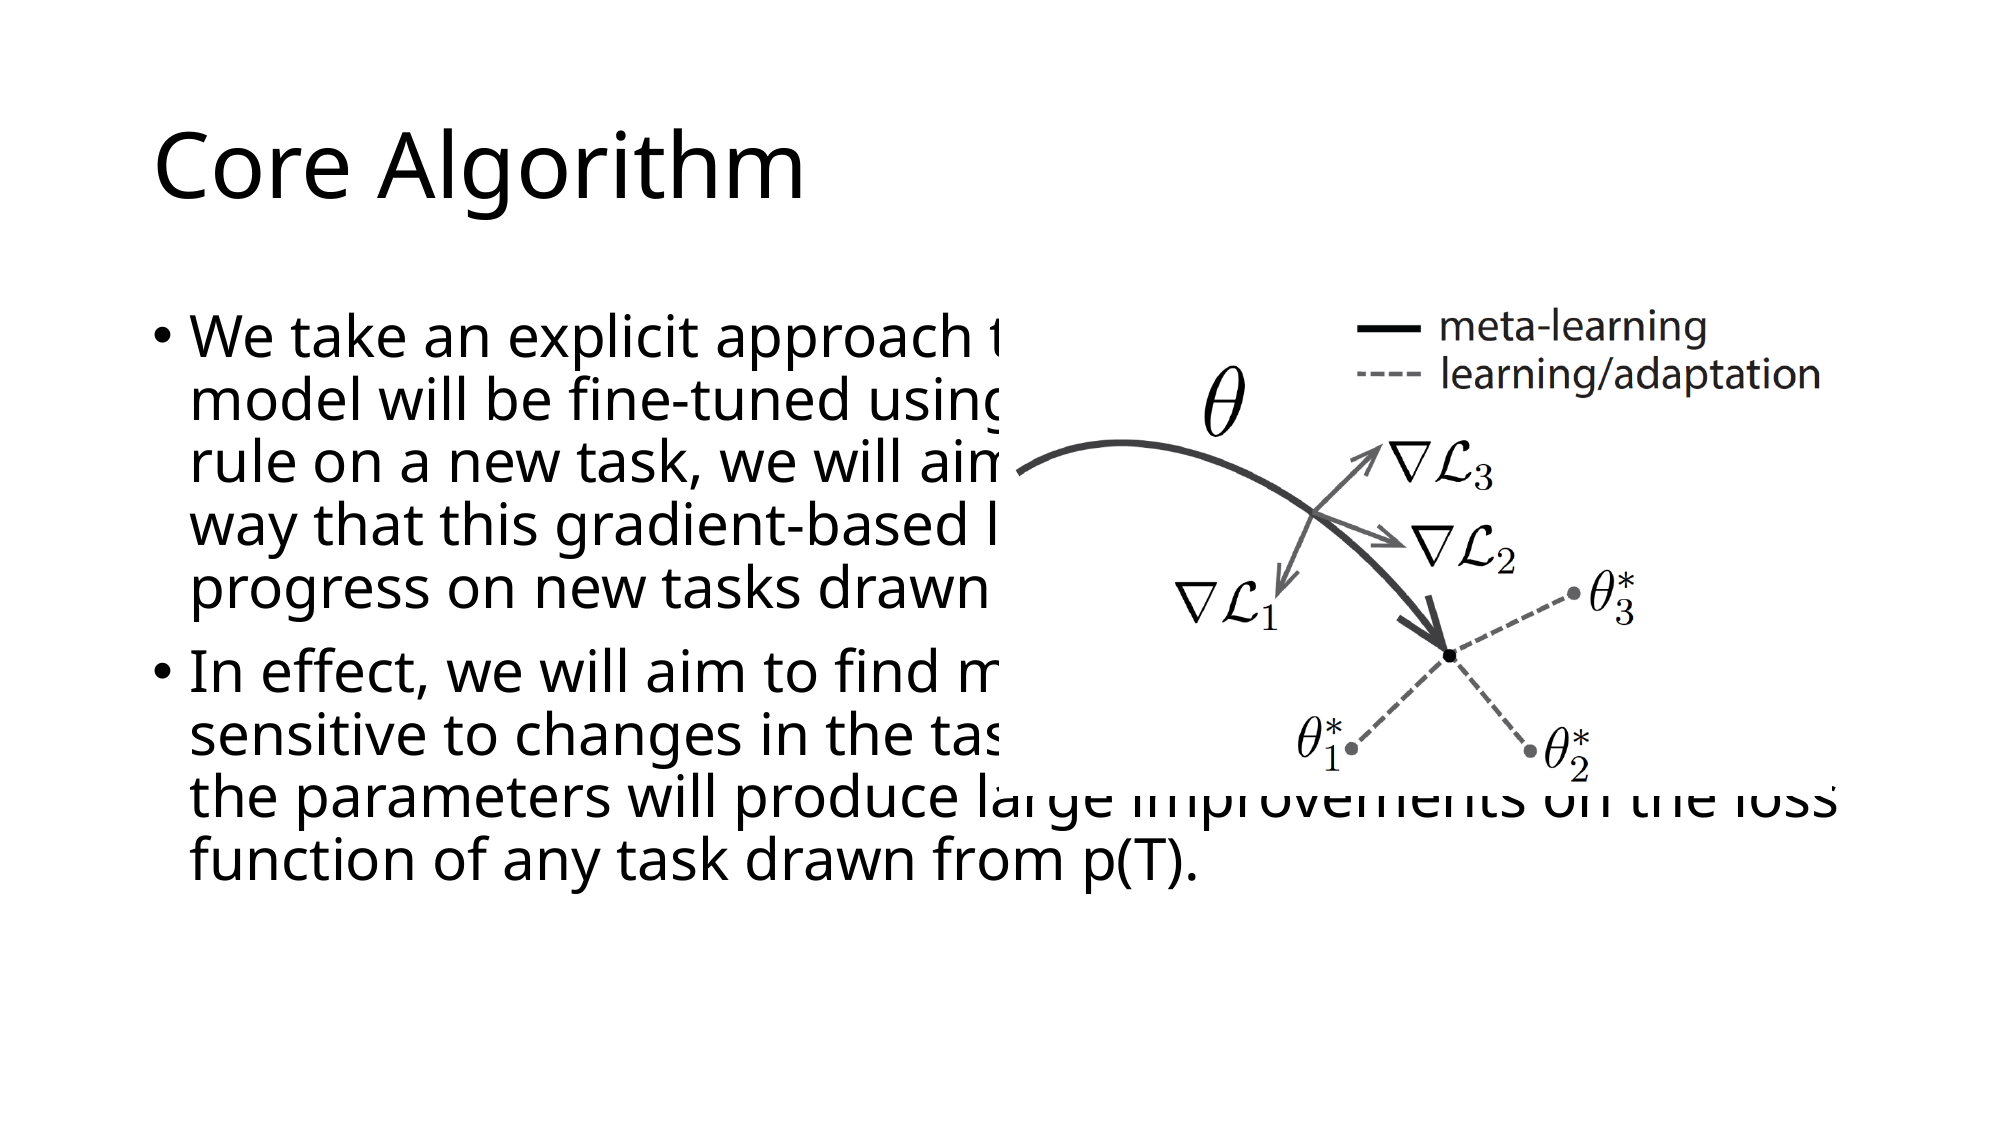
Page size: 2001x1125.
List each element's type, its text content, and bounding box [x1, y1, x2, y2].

title Core Algorithm [137, 59, 1863, 278]
list We take an explicit approach to this problem: since the model will be fine-tuned using a gradient-based learning rule on a new task, we will aim to learn a model in such a way that this gradient-based learning rule can make rapid progress on new tasks drawn from p(T). In effect, we will aim to find model parameters that are sensitive to changes in the task, such that small changes in the parameters will produce large improvements on the loss function of any task drawn from p(T). [137, 299, 1863, 1014]
picture [999, 299, 1832, 796]
